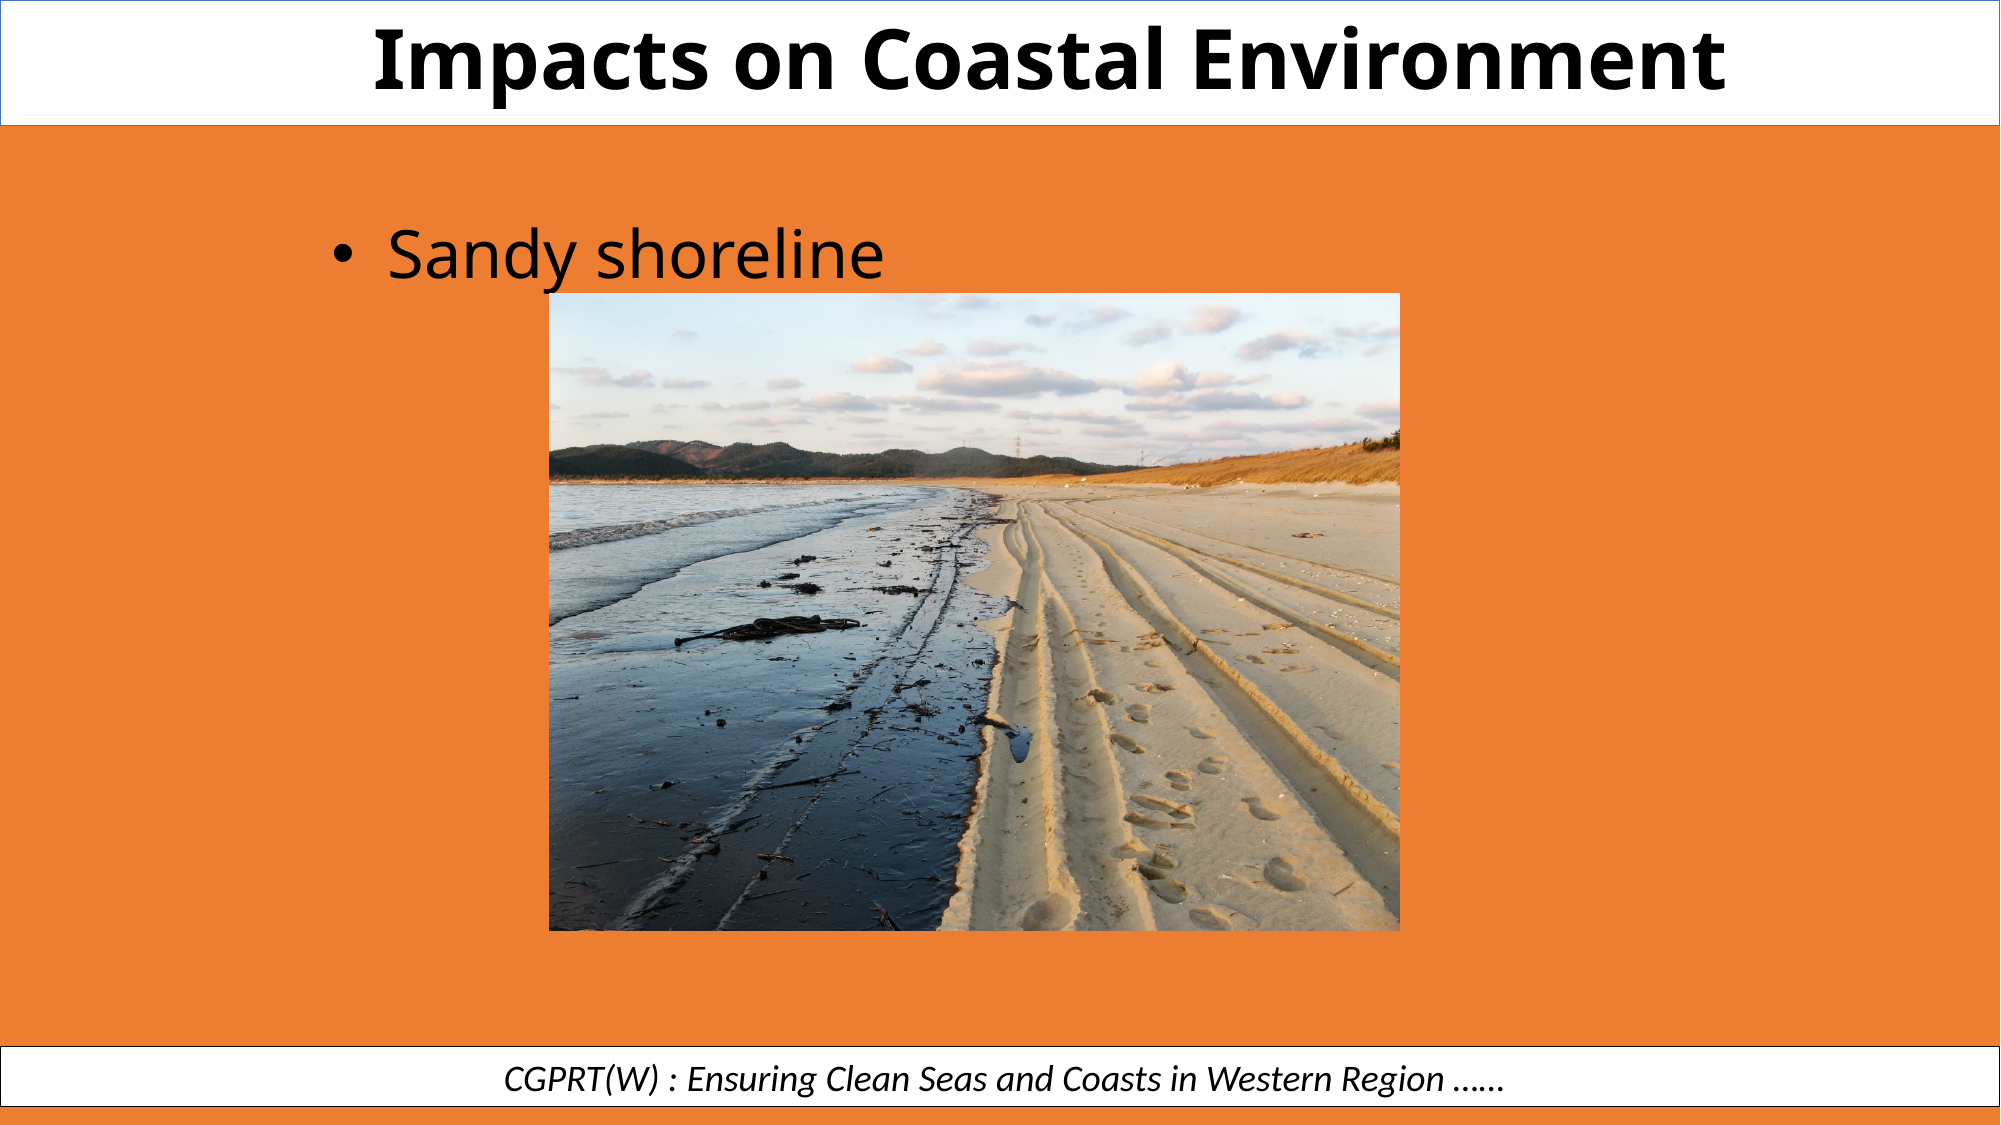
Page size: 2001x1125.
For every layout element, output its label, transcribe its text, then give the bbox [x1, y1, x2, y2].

picture [549, 293, 1400, 931]
text_box CGPRT(W) : Ensuring Clean Seas and Coasts in Western Region …… [0, 1046, 2000, 1107]
text_box [0, 0, 2000, 126]
text_box Sandy shoreline [316, 184, 902, 300]
text_box Impacts on Coastal Environment [365, 14, 1767, 111]
